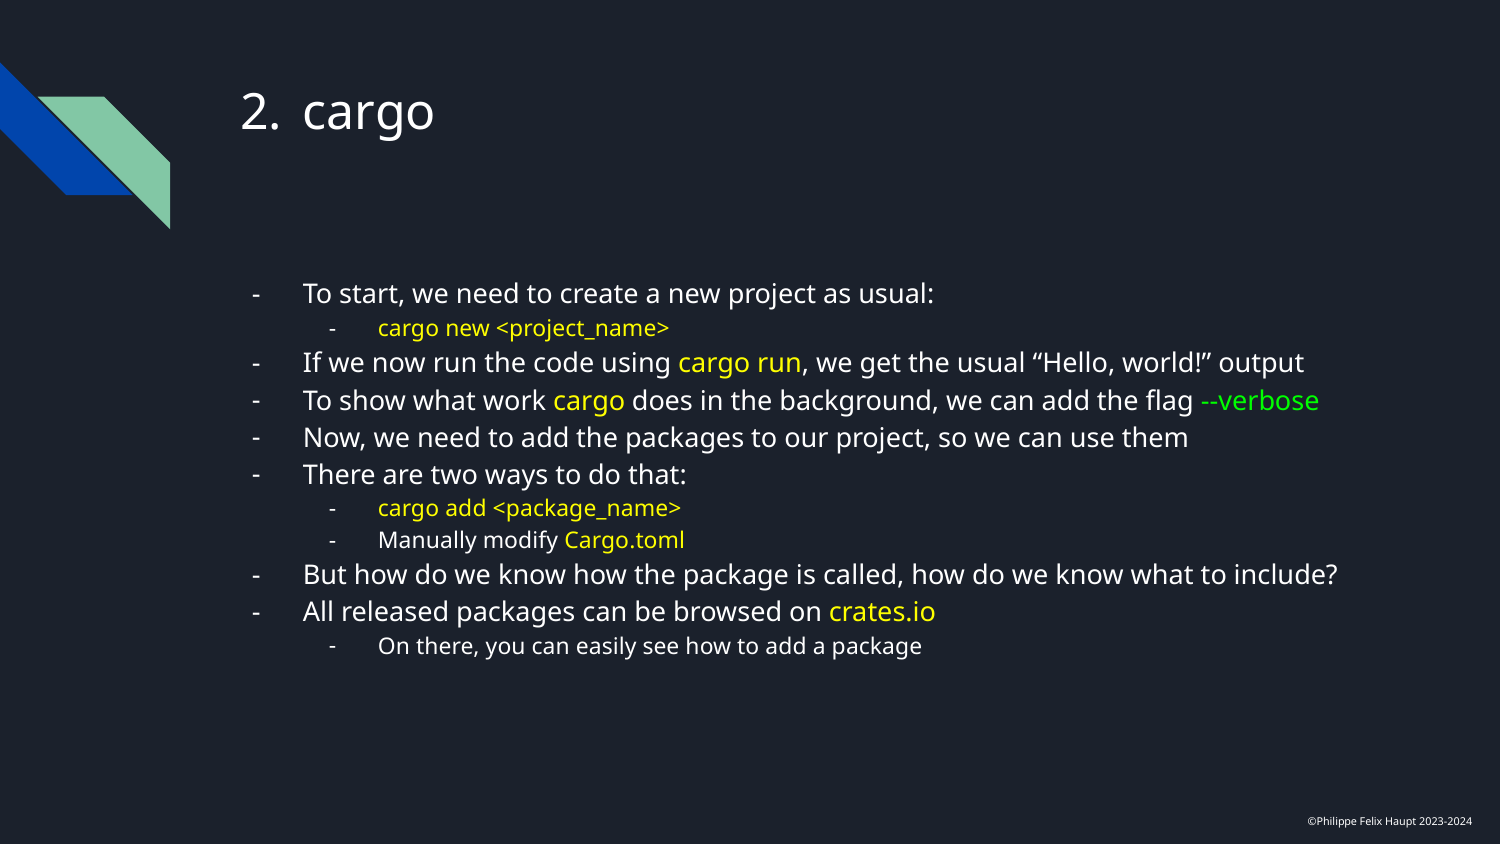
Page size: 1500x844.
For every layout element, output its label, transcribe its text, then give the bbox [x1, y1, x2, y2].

list To start, we need to create a new project as usual: cargo new <project_name> If we now run the code using cargo run, we get the usual “Hello, world!” output To show what work cargo does in the background, we can add the flag --verbose Now, we need to add the packages to our project, so we can use them There are two ways to do that: cargo add <package_name> Manually modify Cargo.toml But how do we know how the package is called, how do we know what to include? All released packages can be browsed on crates.io On there, you can easily see how to add a package [212, 257, 1368, 808]
title cargo [212, 64, 1368, 215]
text_box ©Philippe Felix Haupt 2023-2024 [1292, 801, 1500, 844]
